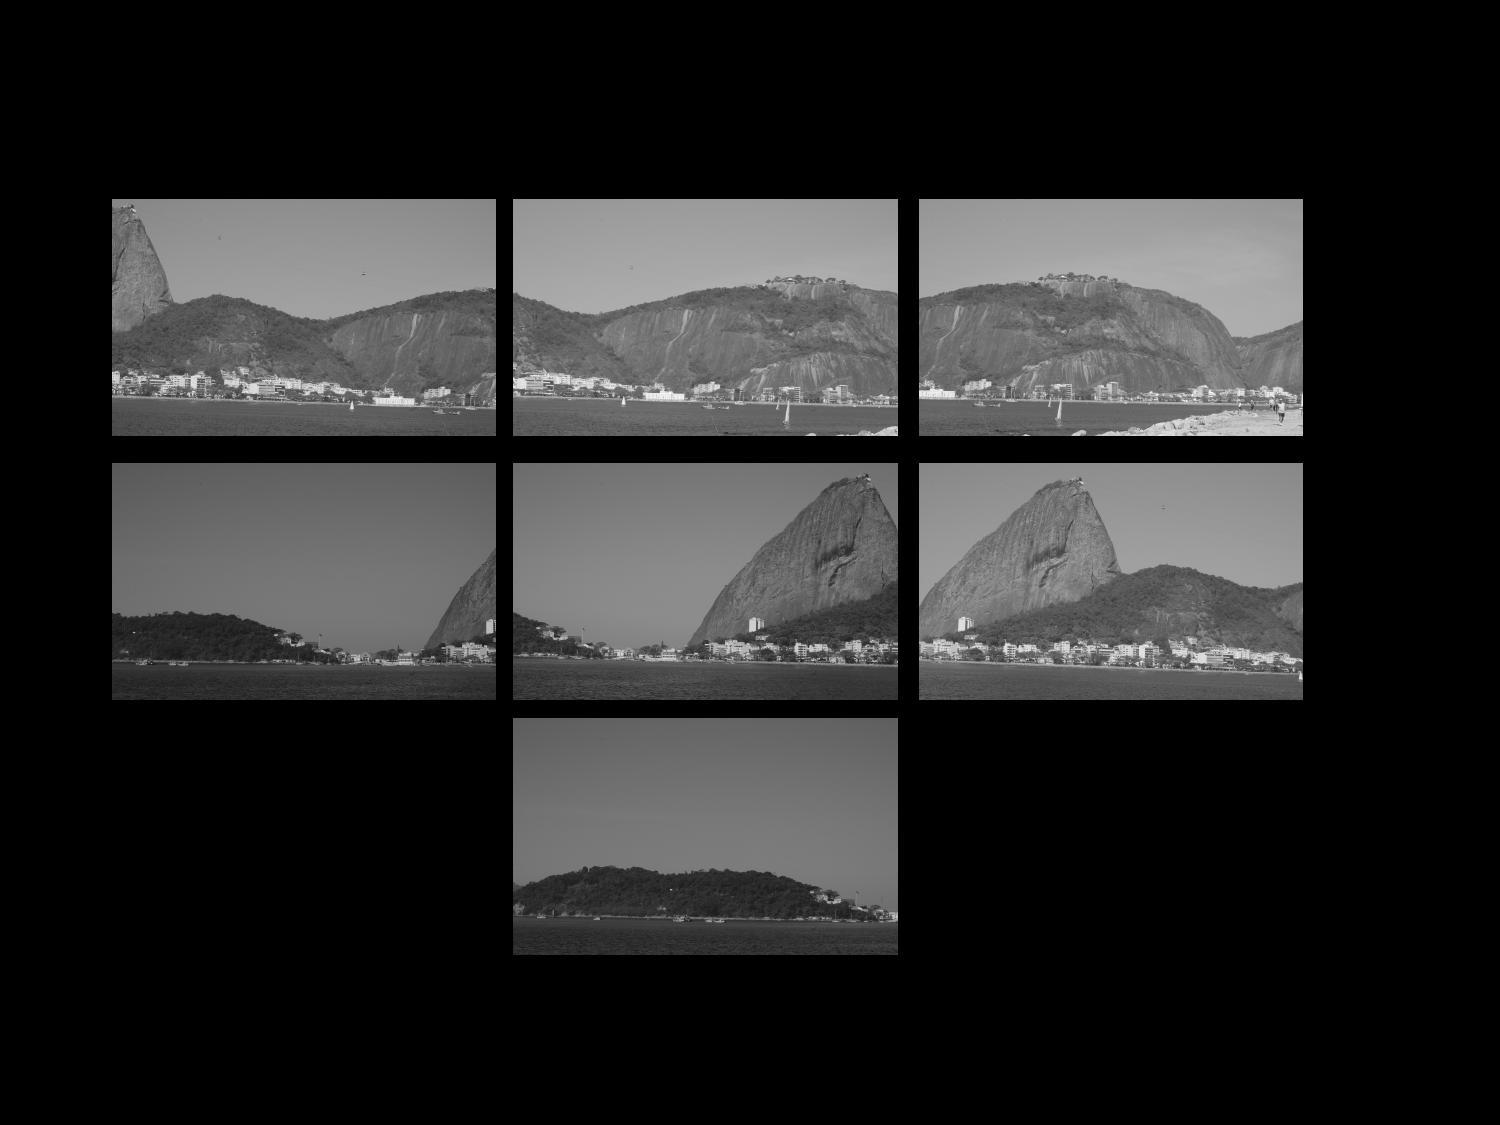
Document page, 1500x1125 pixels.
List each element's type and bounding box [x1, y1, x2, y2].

picture [513, 199, 898, 436]
picture [918, 199, 1304, 436]
picture [112, 199, 497, 436]
picture [513, 462, 898, 700]
picture [918, 462, 1304, 700]
picture [513, 718, 898, 956]
picture [112, 462, 497, 700]
